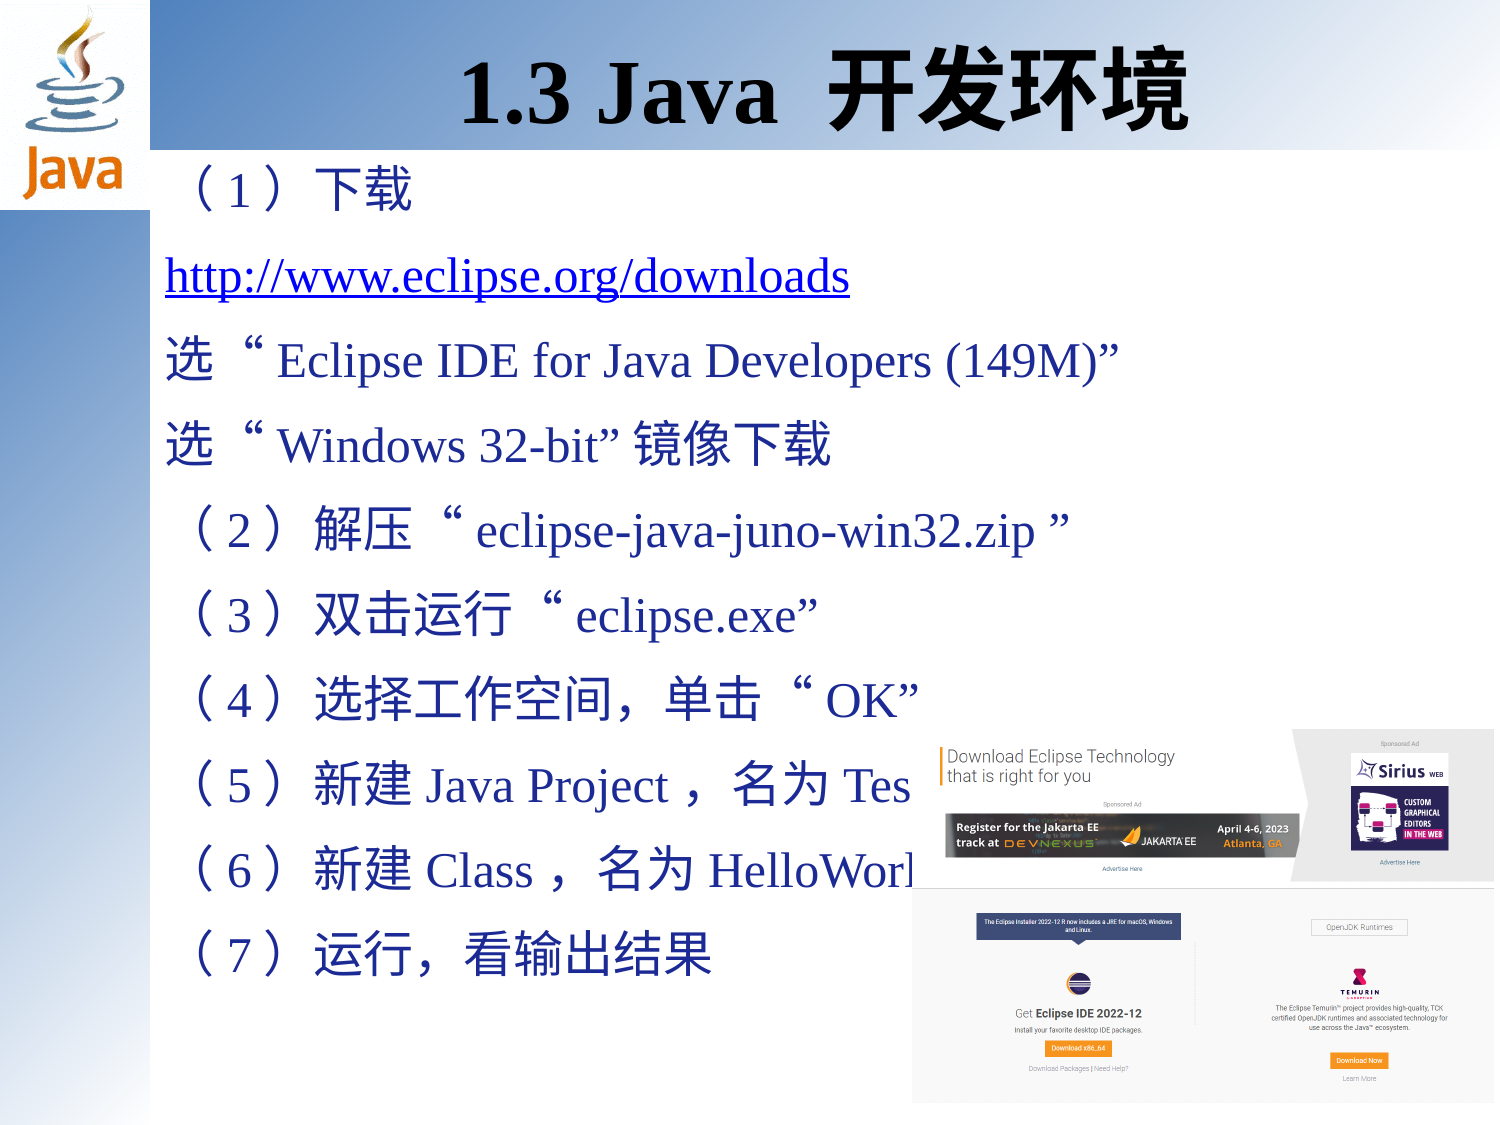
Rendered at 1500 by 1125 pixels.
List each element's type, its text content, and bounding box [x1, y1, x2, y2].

text_box 1.3 Java 开发环境 [149, 24, 1500, 150]
text_box （1）下载 http://www.eclipse.org/downloads 选“Eclipse IDE for Java Developers (149M)” 选“Windows 32-bit”镜像下载 （2）解压“eclipse-java-juno-win32.zip ” （3）双击运行“eclipse.exe” （4）选择工作空间，单击“OK” （5）新建Java Project，名为Test （6）新建Class，名为HelloWorld （7）运行，看输出结果 [150, 150, 1486, 1075]
picture [912, 729, 1494, 1103]
picture [0, 0, 150, 210]
